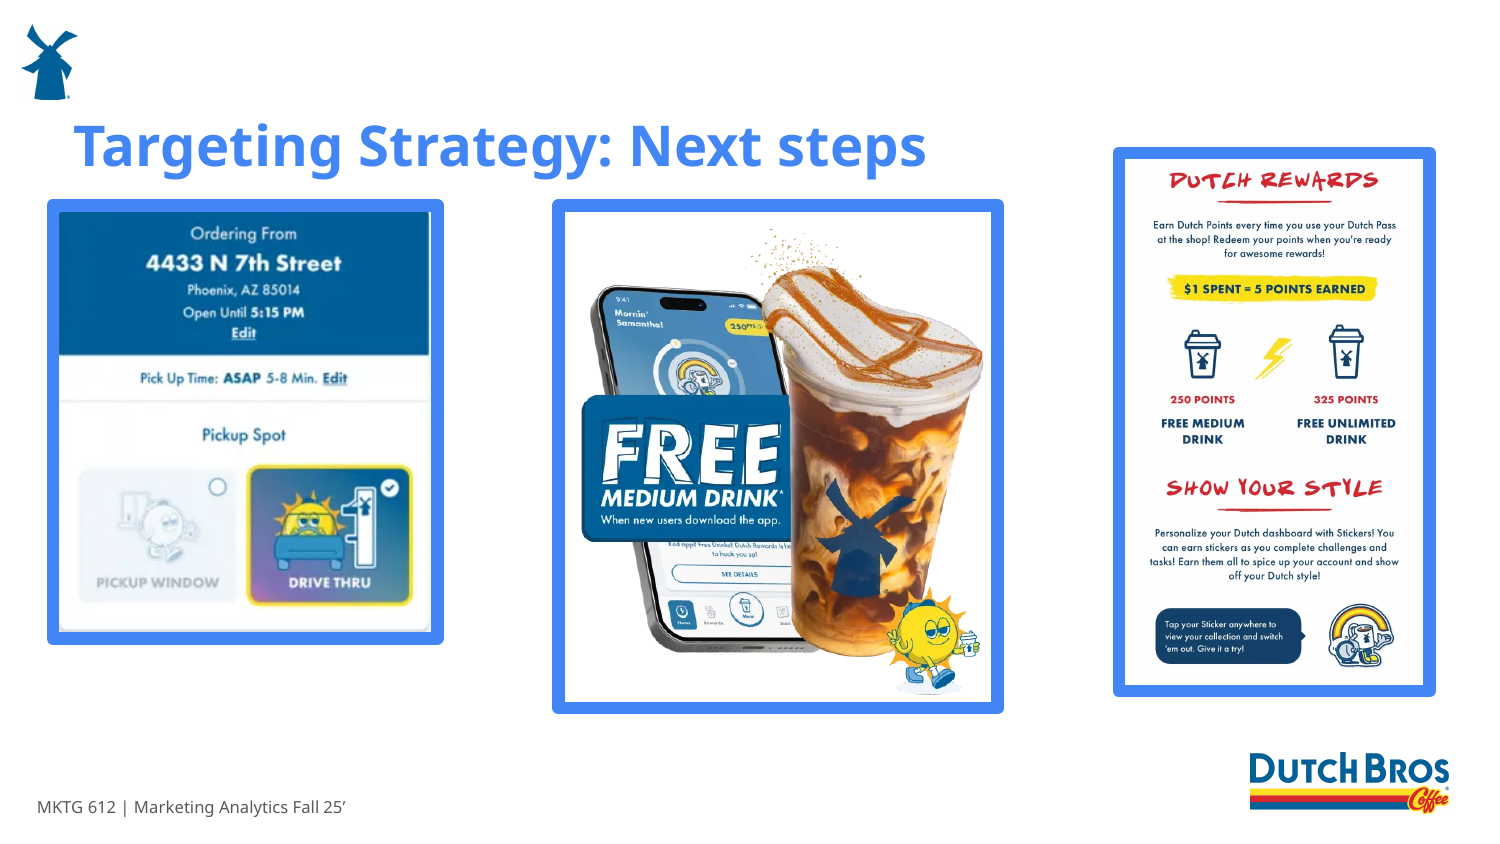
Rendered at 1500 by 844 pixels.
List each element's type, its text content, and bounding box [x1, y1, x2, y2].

text_box Targeting Strategy: Next steps [59, 95, 1201, 193]
picture [21, 24, 78, 100]
picture [564, 211, 992, 703]
picture [1250, 752, 1449, 814]
picture [1124, 158, 1424, 685]
picture [58, 211, 432, 633]
